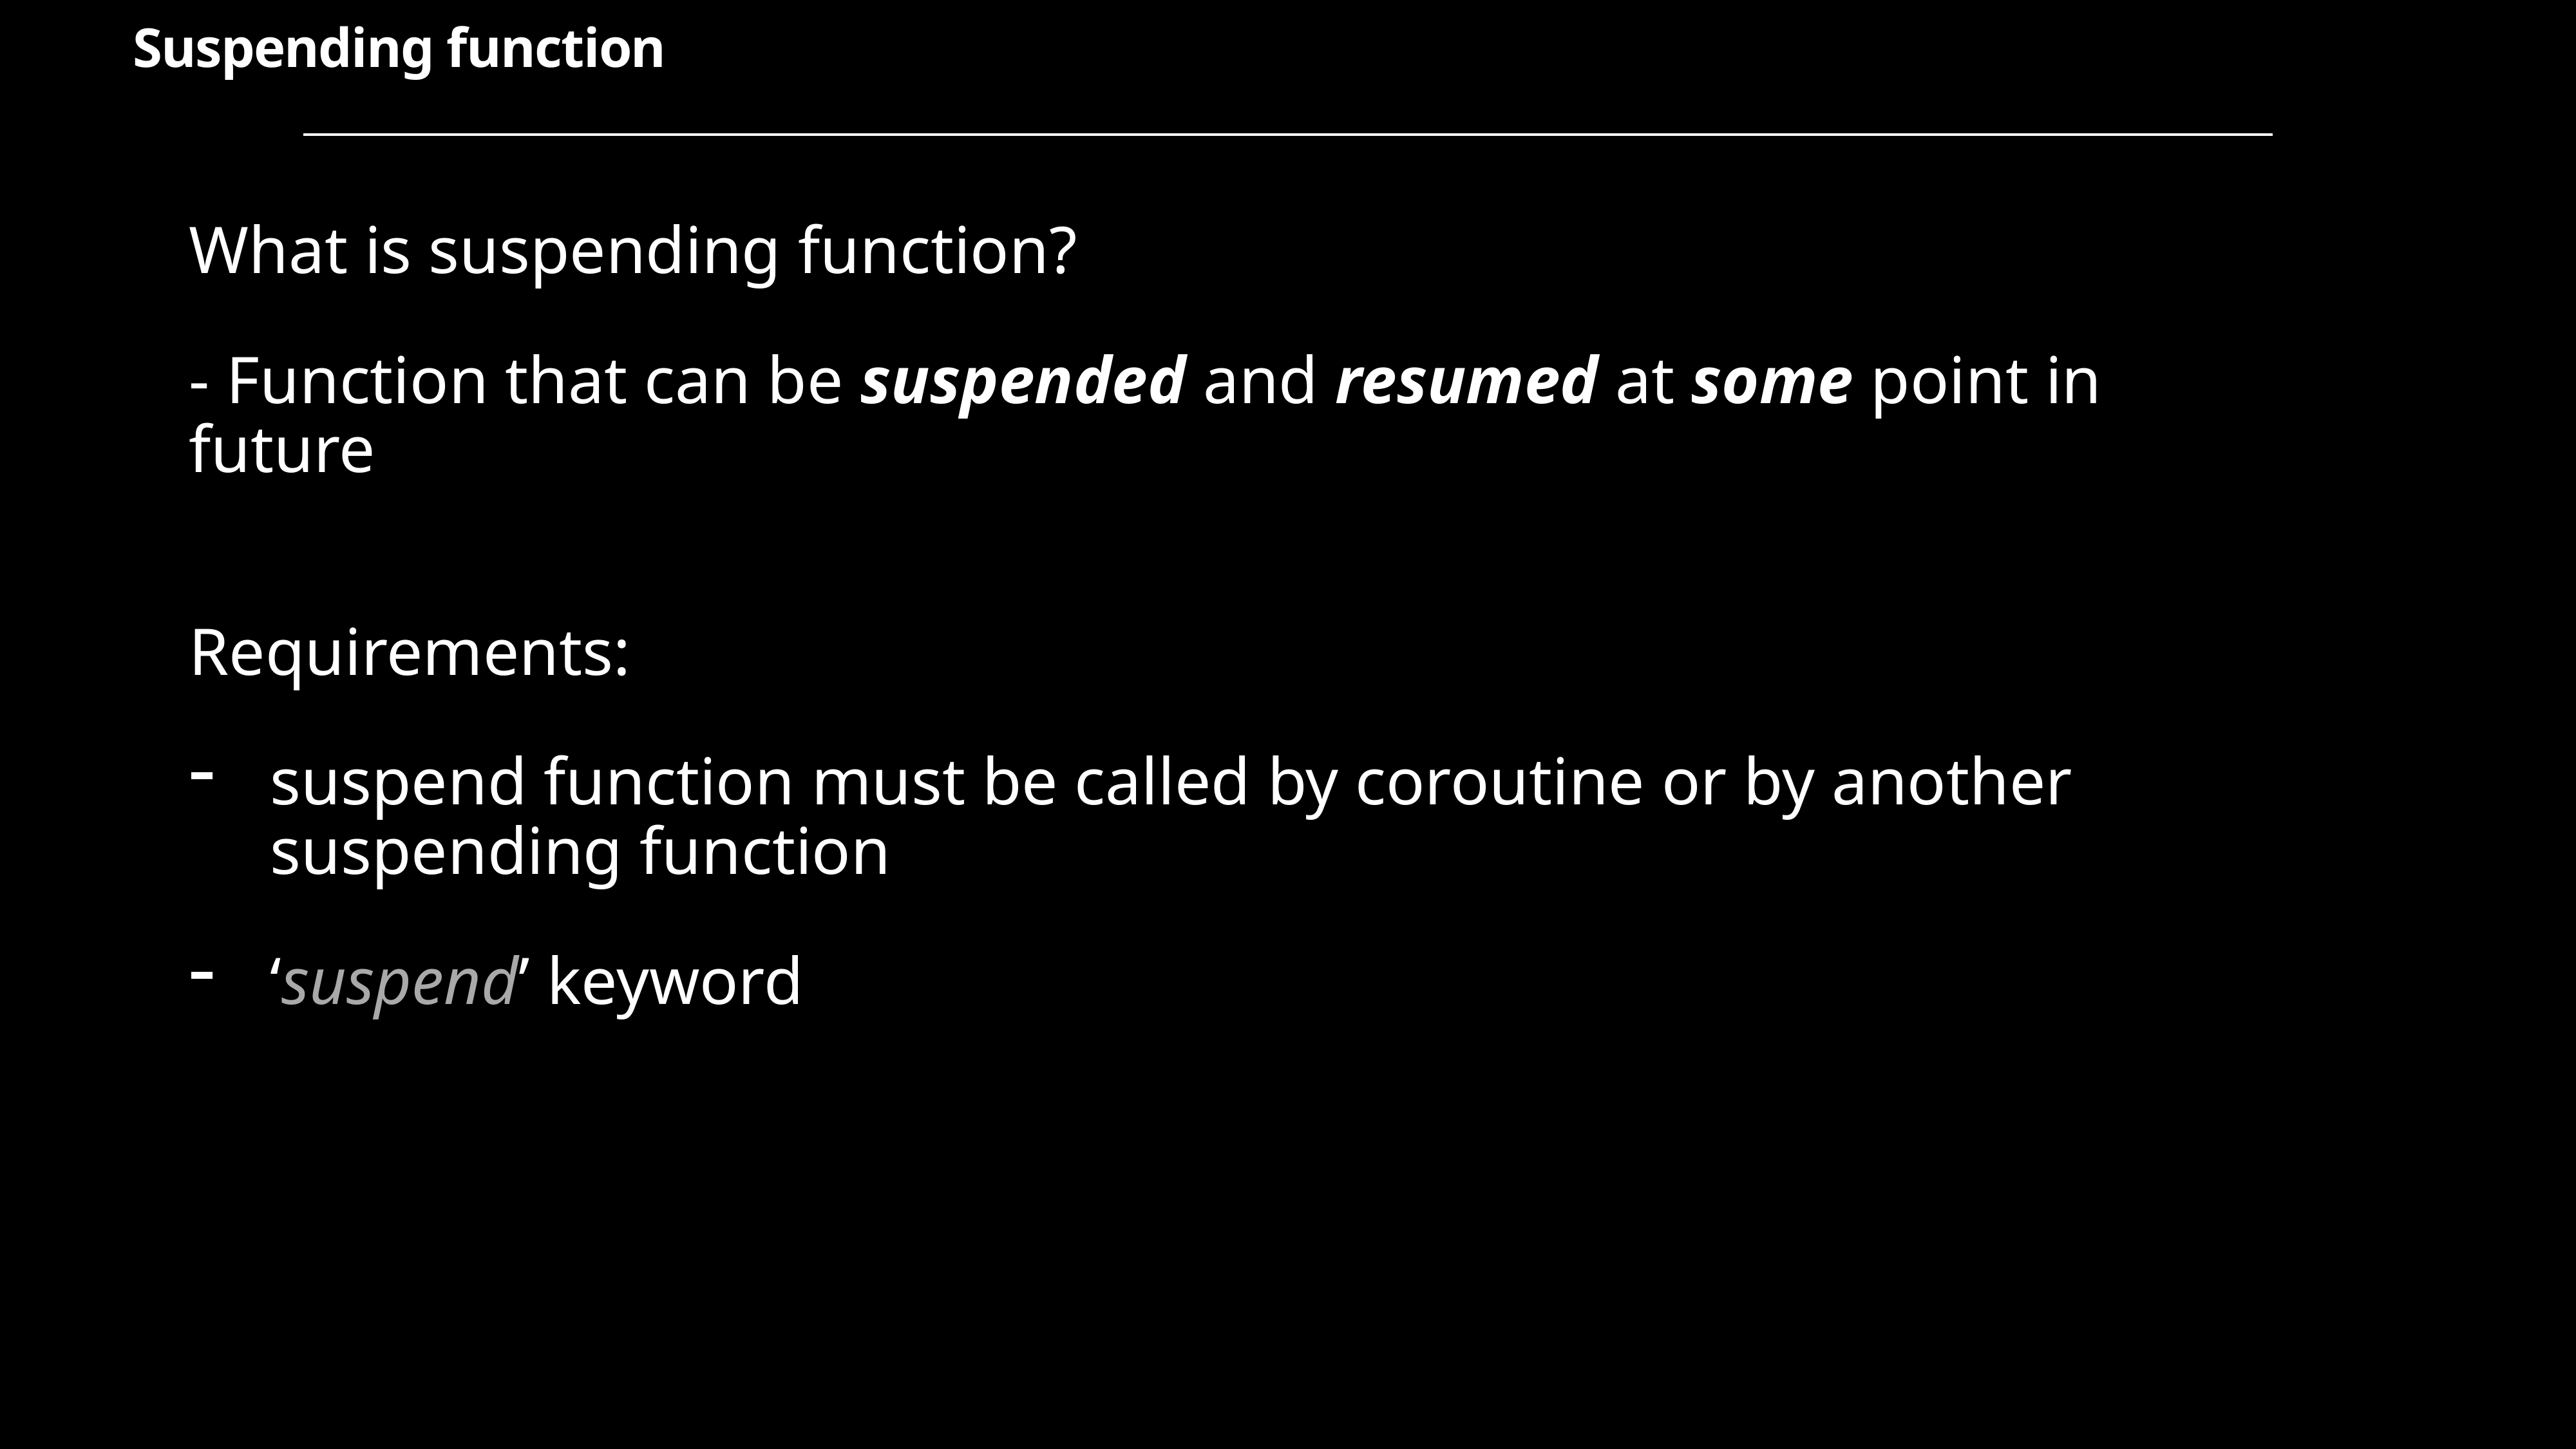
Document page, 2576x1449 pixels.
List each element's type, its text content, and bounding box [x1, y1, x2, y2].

title Suspending function [127, 21, 2449, 98]
text_box Requirements: suspend function must be called by coroutine or by another suspending function ‘suspend’ keyword [184, 614, 2271, 1024]
text_box What is suspending function? - Function that can be suspended and resumed at some point in future [184, 212, 2271, 492]
